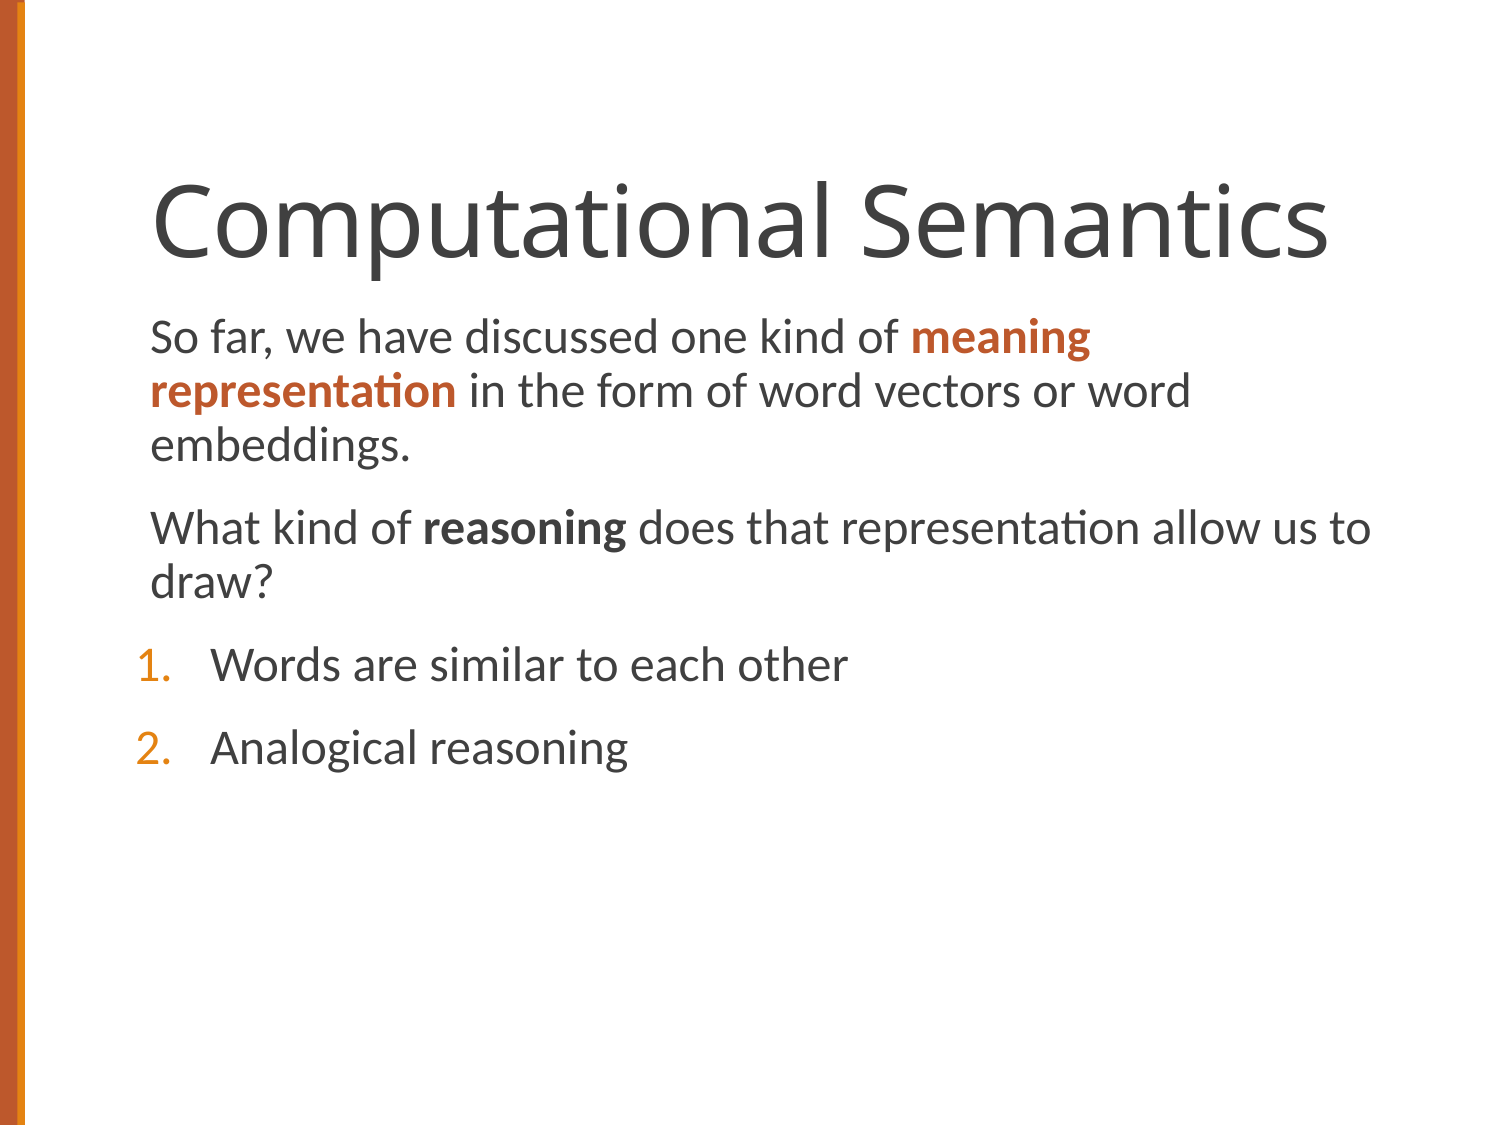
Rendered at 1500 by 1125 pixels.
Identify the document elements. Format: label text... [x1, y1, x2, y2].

list So far, we have discussed one kind of meaning representation in the form of word vectors or word embeddings. What kind of reasoning does that representation allow us to draw? Words are similar to each other Analogical reasoning [135, 302, 1373, 963]
title Computational Semantics [135, 47, 1373, 285]
